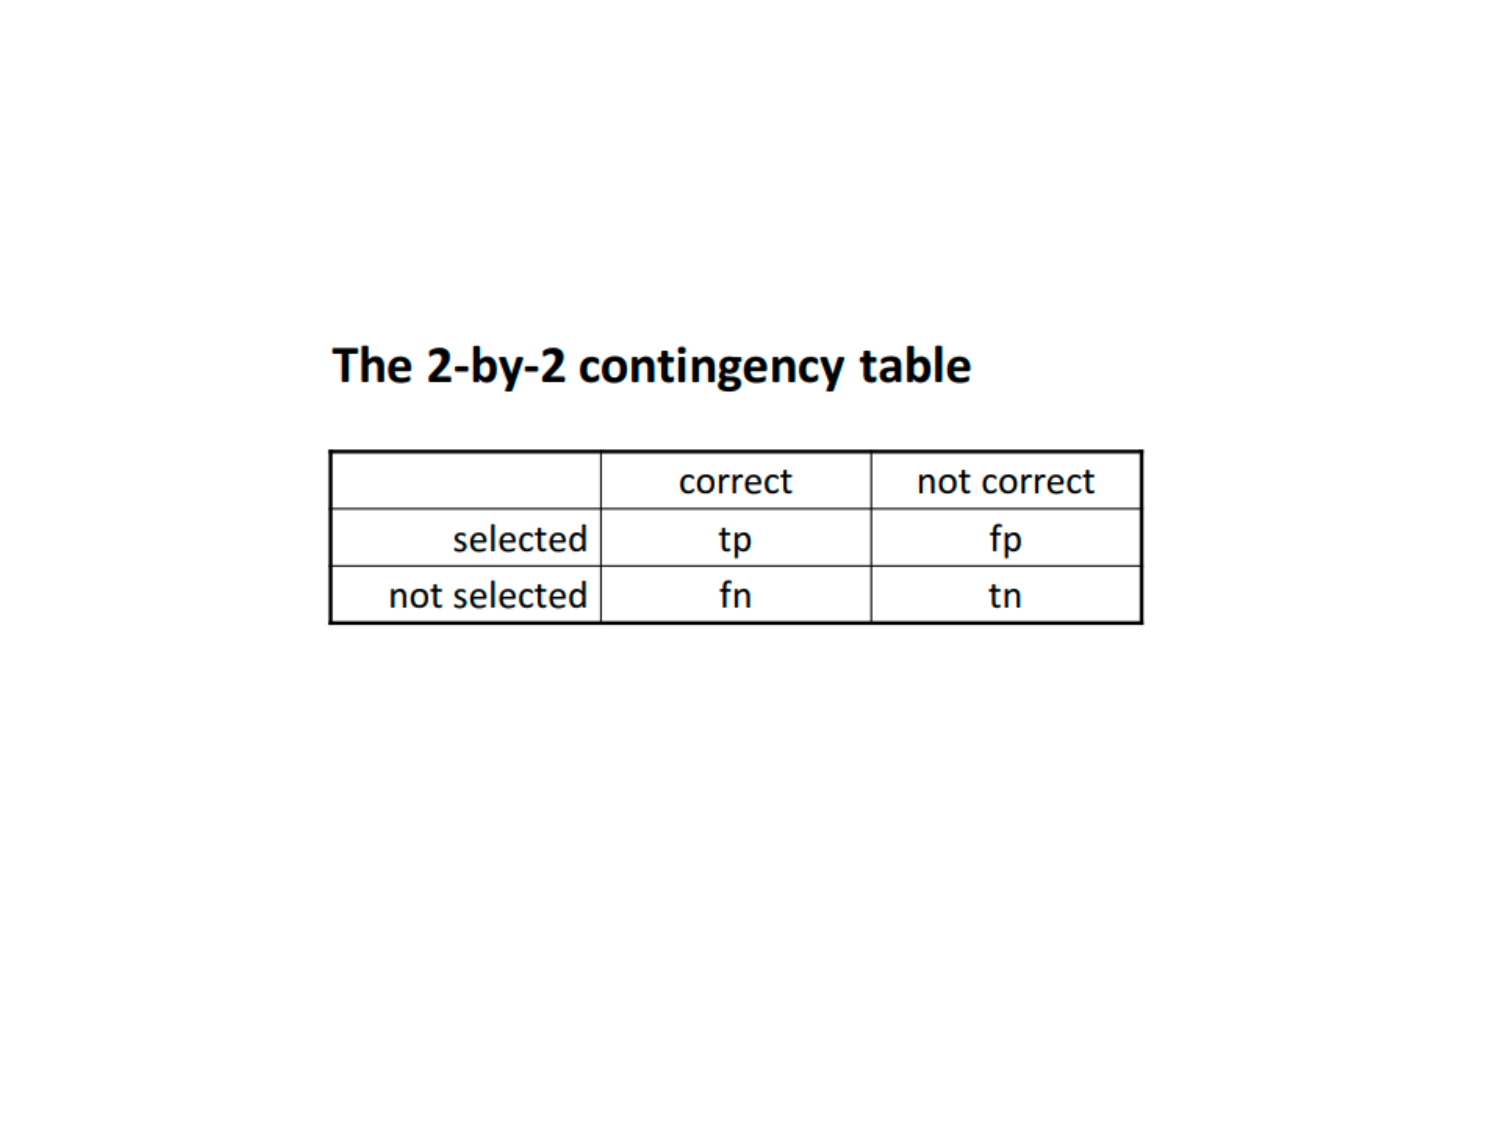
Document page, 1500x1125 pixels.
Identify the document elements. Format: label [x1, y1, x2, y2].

picture [222, 304, 1278, 821]
